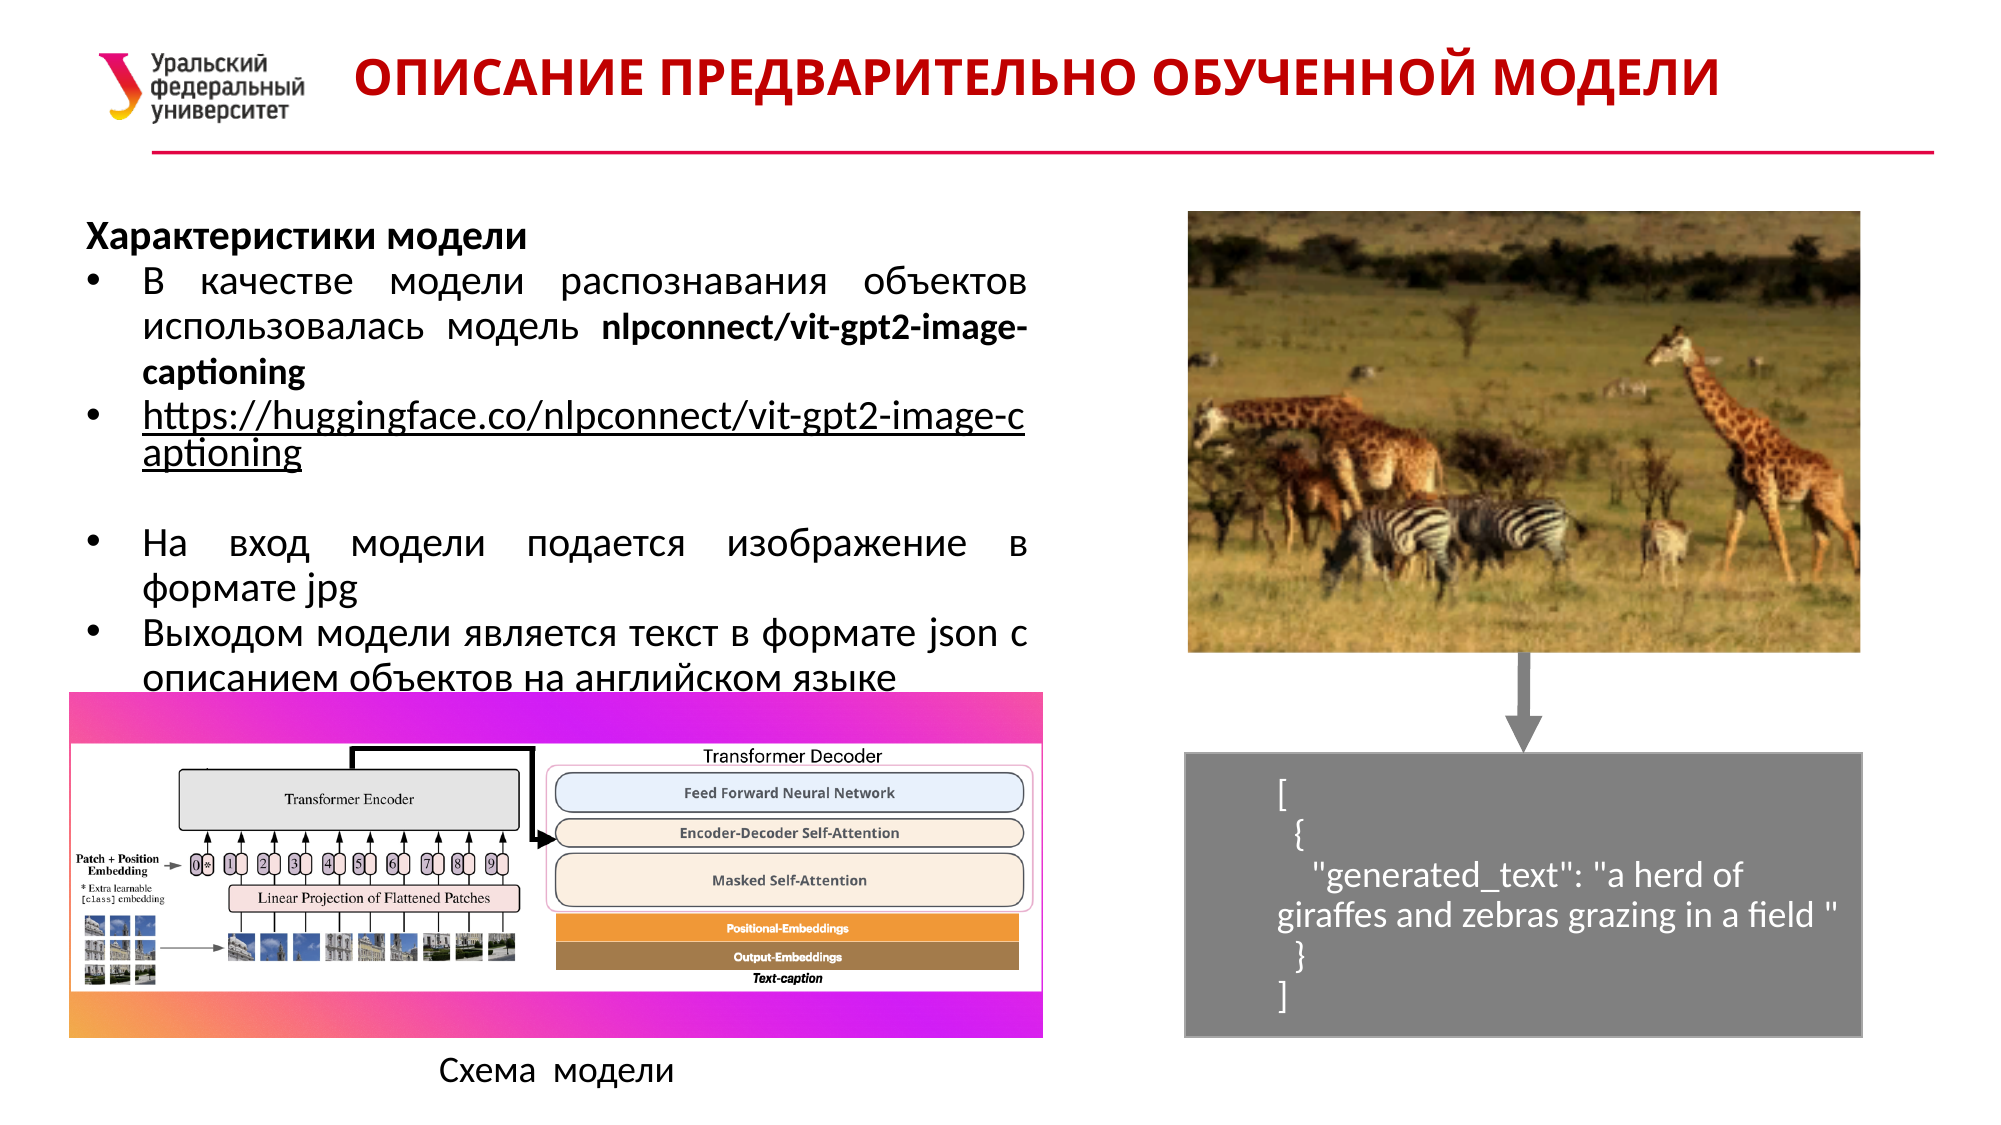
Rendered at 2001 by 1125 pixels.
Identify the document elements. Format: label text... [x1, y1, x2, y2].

text_box Схема модели [422, 1042, 690, 1098]
text_box [ { "generated_text": "a herd of giraffes and zebras grazing in a field " } ] [1184, 752, 1863, 1038]
text_box [151, 150, 1935, 155]
picture [98, 52, 326, 129]
text_box ОПИСАНИЕ ПРЕДВАРИТЕЛЬНО ОБУЧЕННОЙ МОДЕЛИ [338, 26, 1967, 133]
picture [1187, 211, 1861, 653]
text_box Характеристики модели В качестве модели распознавания объектов использовалась модель nlpconnect/vit-gpt2-image-captioning https://huggingface.co/nlpconnect/vit-gpt2-image-captioning На вход модели подается изображение в формате jpg Выходом модели является текст в формате json с описанием объектов на английском языке [69, 206, 1043, 692]
picture [69, 692, 1043, 1038]
